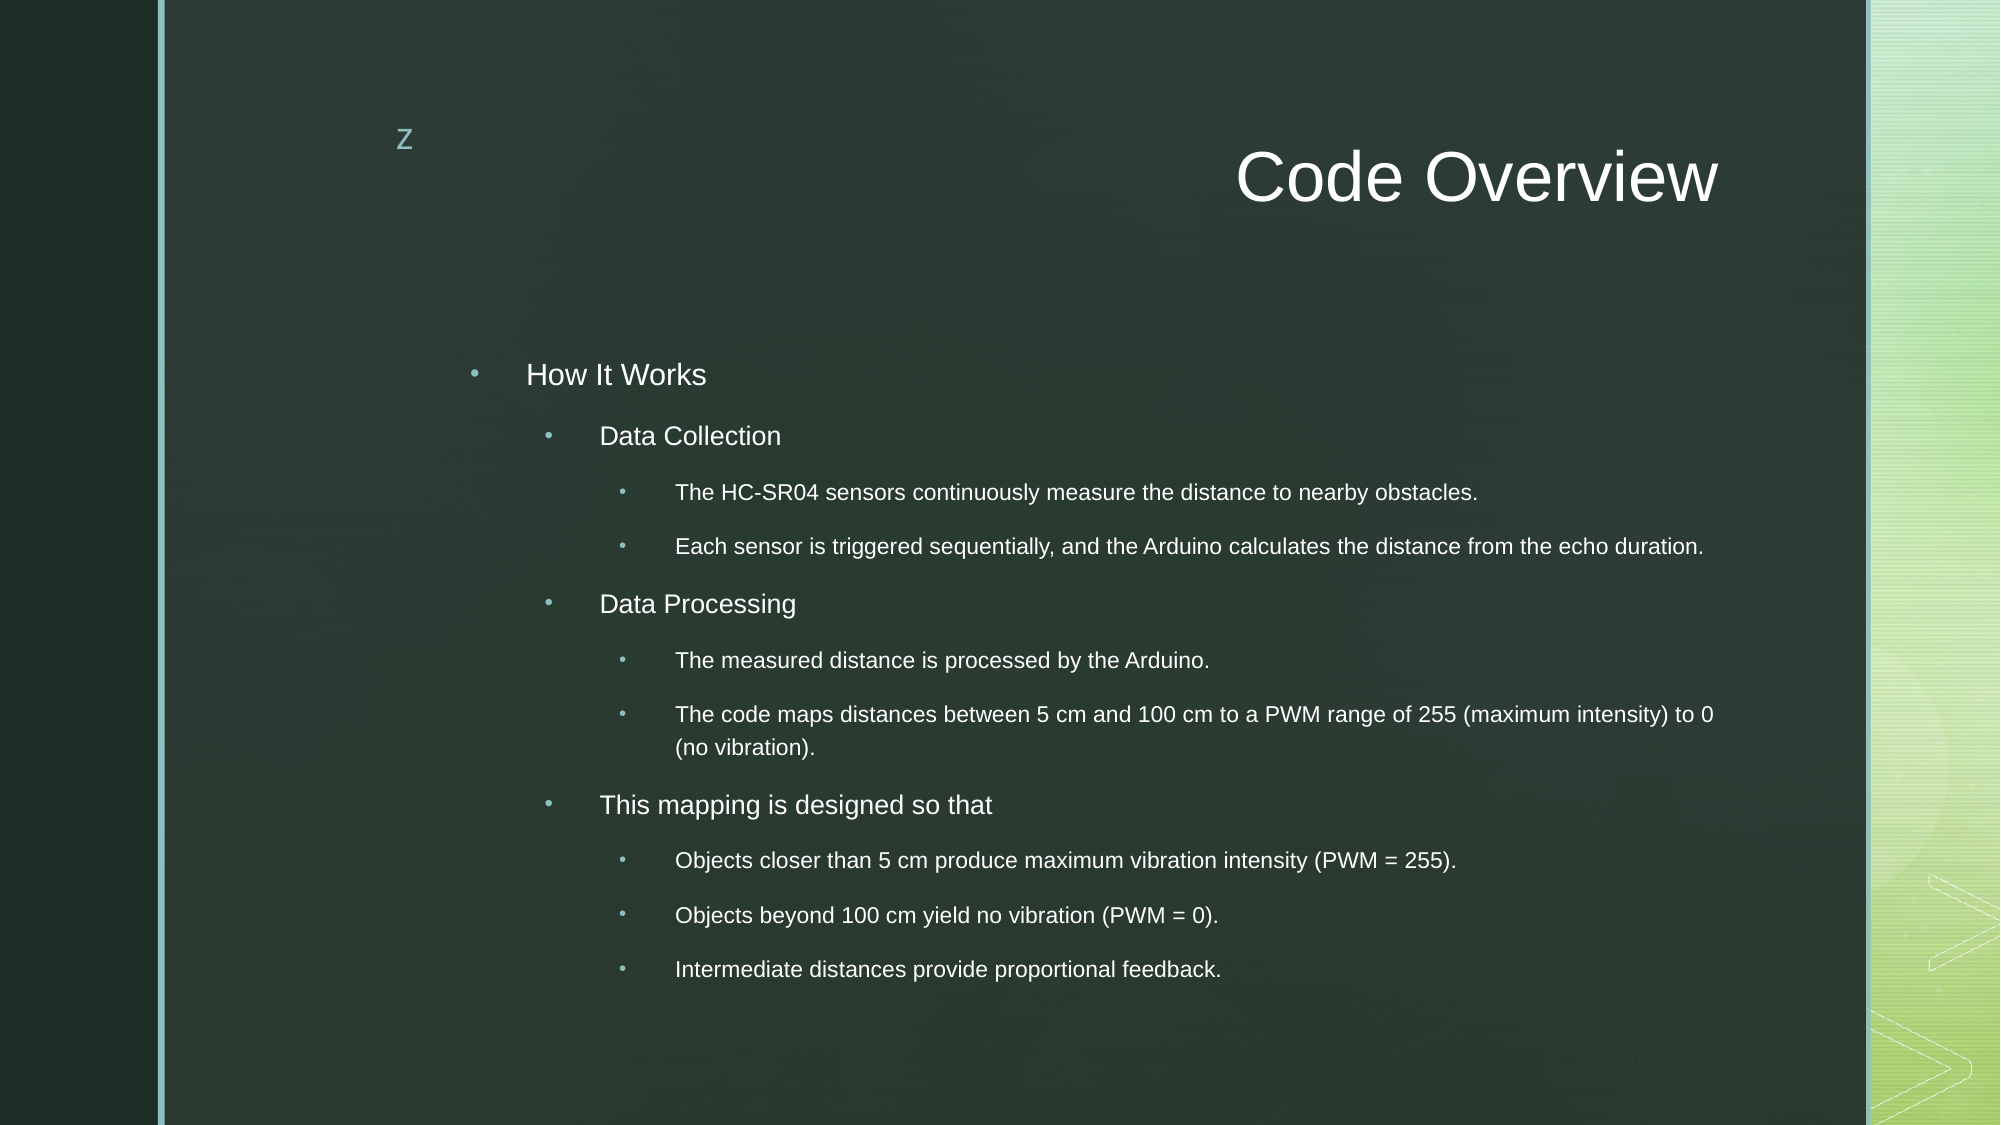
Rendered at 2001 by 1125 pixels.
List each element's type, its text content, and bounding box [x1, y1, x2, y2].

title Code Overview [428, 132, 1734, 310]
picture [1871, 0, 2001, 1125]
list How It Works Data Collection The HC-SR04 sensors continuously measure the distance to nearby obstacles. Each sensor is triggered sequentially, and the Arduino calculates the distance from the echo duration. Data Processing The measured distance is processed by the Arduino. The code maps distances between 5 cm and 100 cm to a PWM range of 255 (maximum intensity) to 0 (no vibration). This mapping is designed so that Objects closer than 5 cm produce maximum vibration intensity (PWM = 255). Objects beyond 100 cm yield no vibration (PWM = 0). Intermediate distances provide proportional feedback. [454, 336, 1734, 993]
